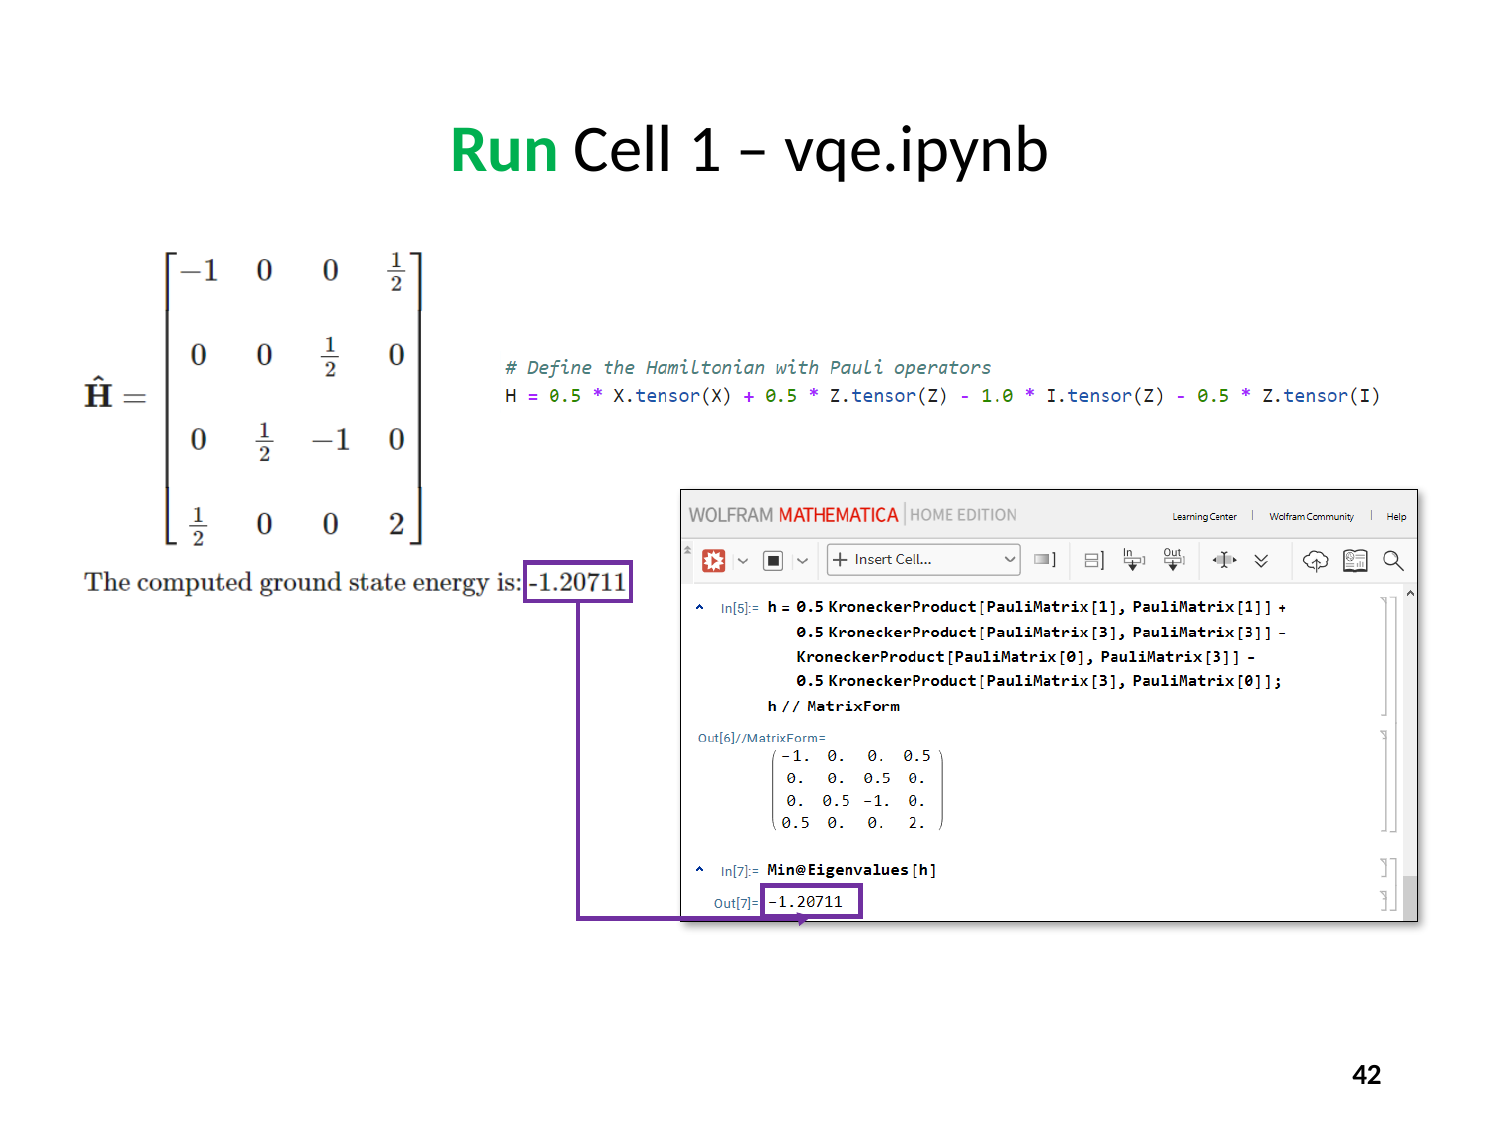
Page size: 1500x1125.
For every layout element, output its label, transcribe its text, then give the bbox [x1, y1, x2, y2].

slide_number 42 [1059, 1042, 1397, 1103]
picture [680, 489, 1418, 922]
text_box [537, 641, 853, 876]
picture [70, 240, 1384, 602]
title Run Cell 1 – vqe.ipynb [103, 59, 1397, 241]
